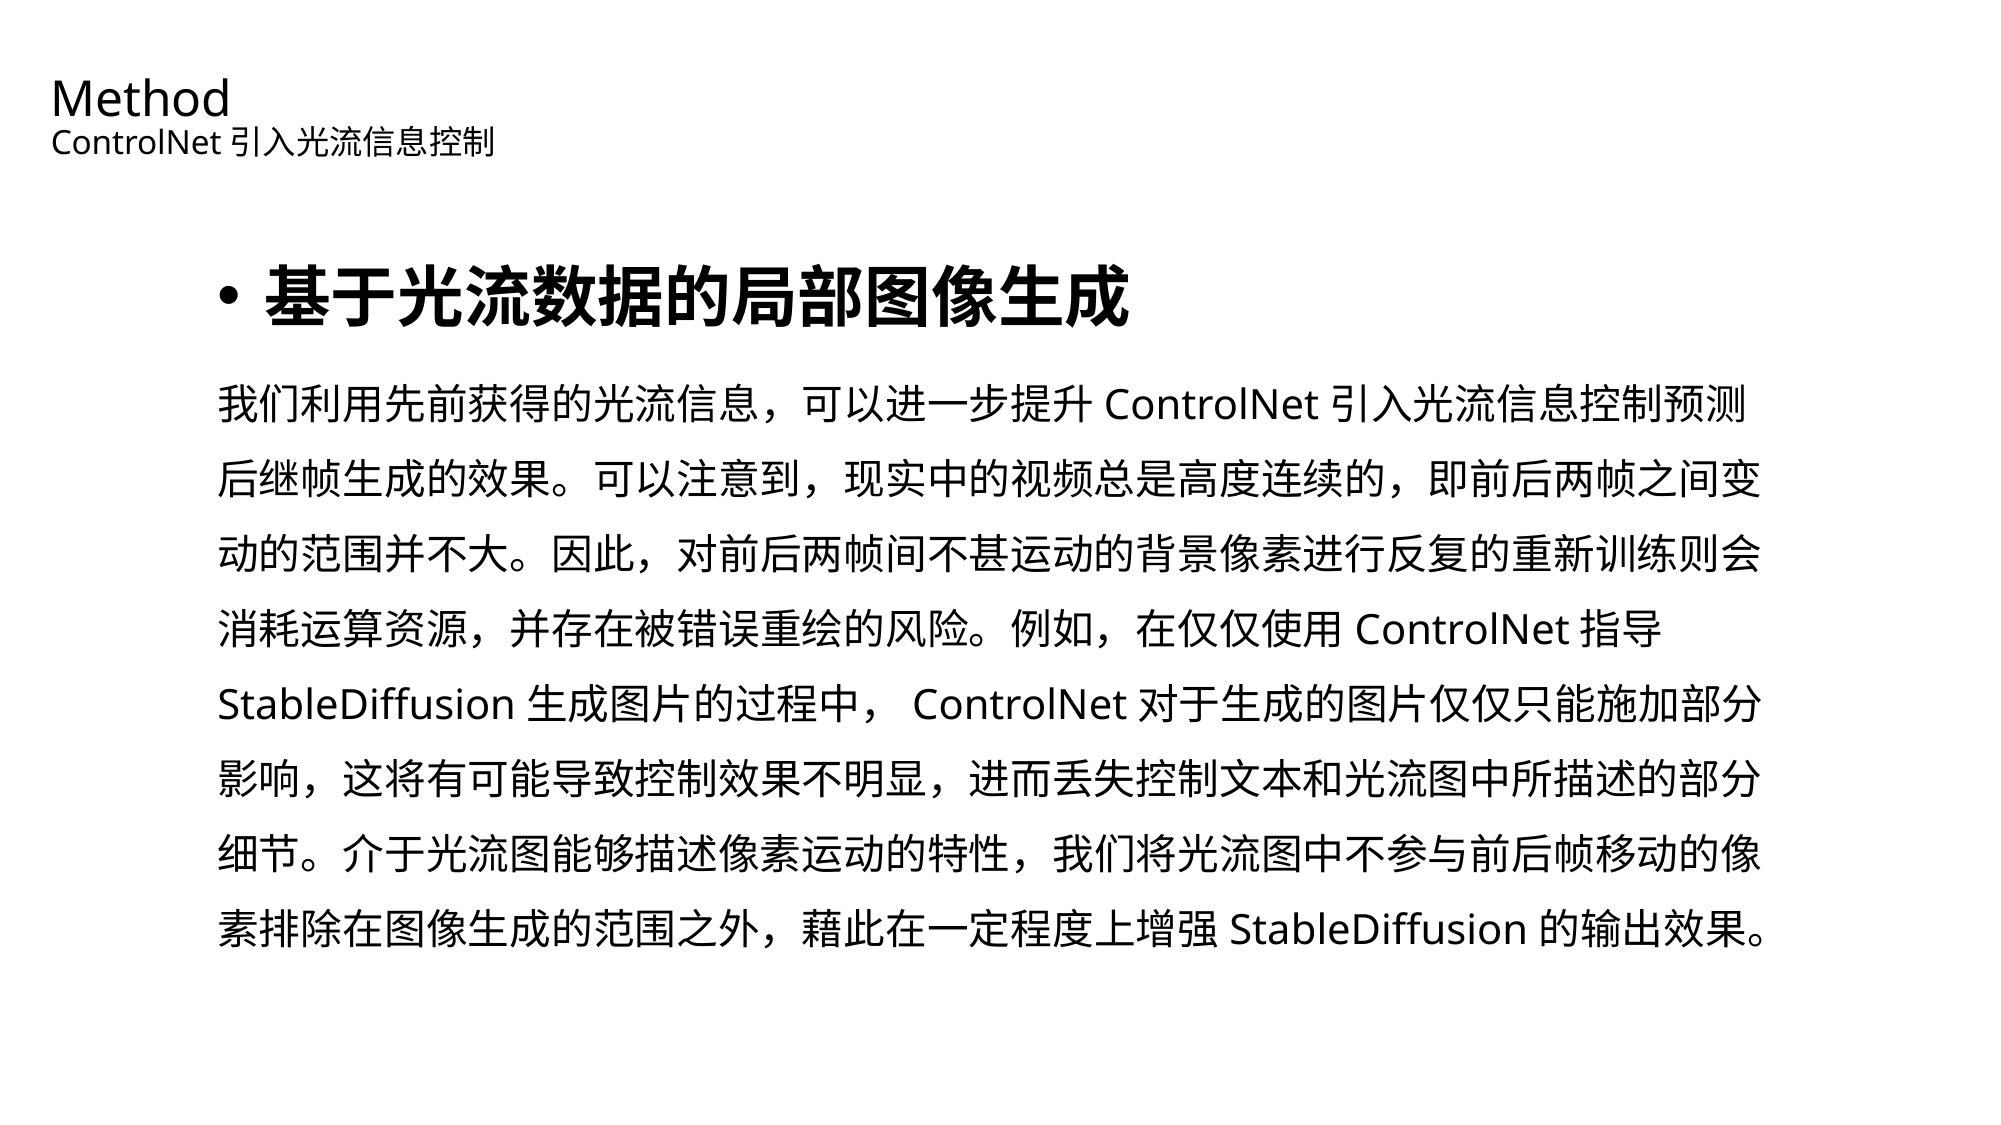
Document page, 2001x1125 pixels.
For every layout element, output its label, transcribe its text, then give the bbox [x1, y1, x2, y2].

text_box 我们利用先前获得的光流信息，可以进一步提升ControlNet引入光流信息控制预测后继帧生成的效果。可以注意到，现实中的视频总是高度连续的，即前后两帧之间变动的范围并不大。因此，对前后两帧间不甚运动的背景像素进行反复的重新训练则会消耗运算资源，并存在被错误重绘的风险。例如，在仅仅使用ControlNet指导StableDiffusion生成图片的过程中，ControlNet对于生成的图片仅仅只能施加部分影响，这将有可能导致控制效果不明显，进而丢失控制文本和光流图中所描述的部分细节。介于光流图能够描述像素运动的特性，我们将光流图中不参与前后帧移动的像素排除在图像生成的范围之外，藉此在一定程度上增强StableDiffusion的输出效果。 [202, 345, 1798, 960]
text_box Method [35, 65, 1112, 118]
text_box 基于光流数据的局部图像生成 [202, 207, 1798, 342]
text_box ControlNet引入光流信息控制 [35, 118, 1112, 172]
